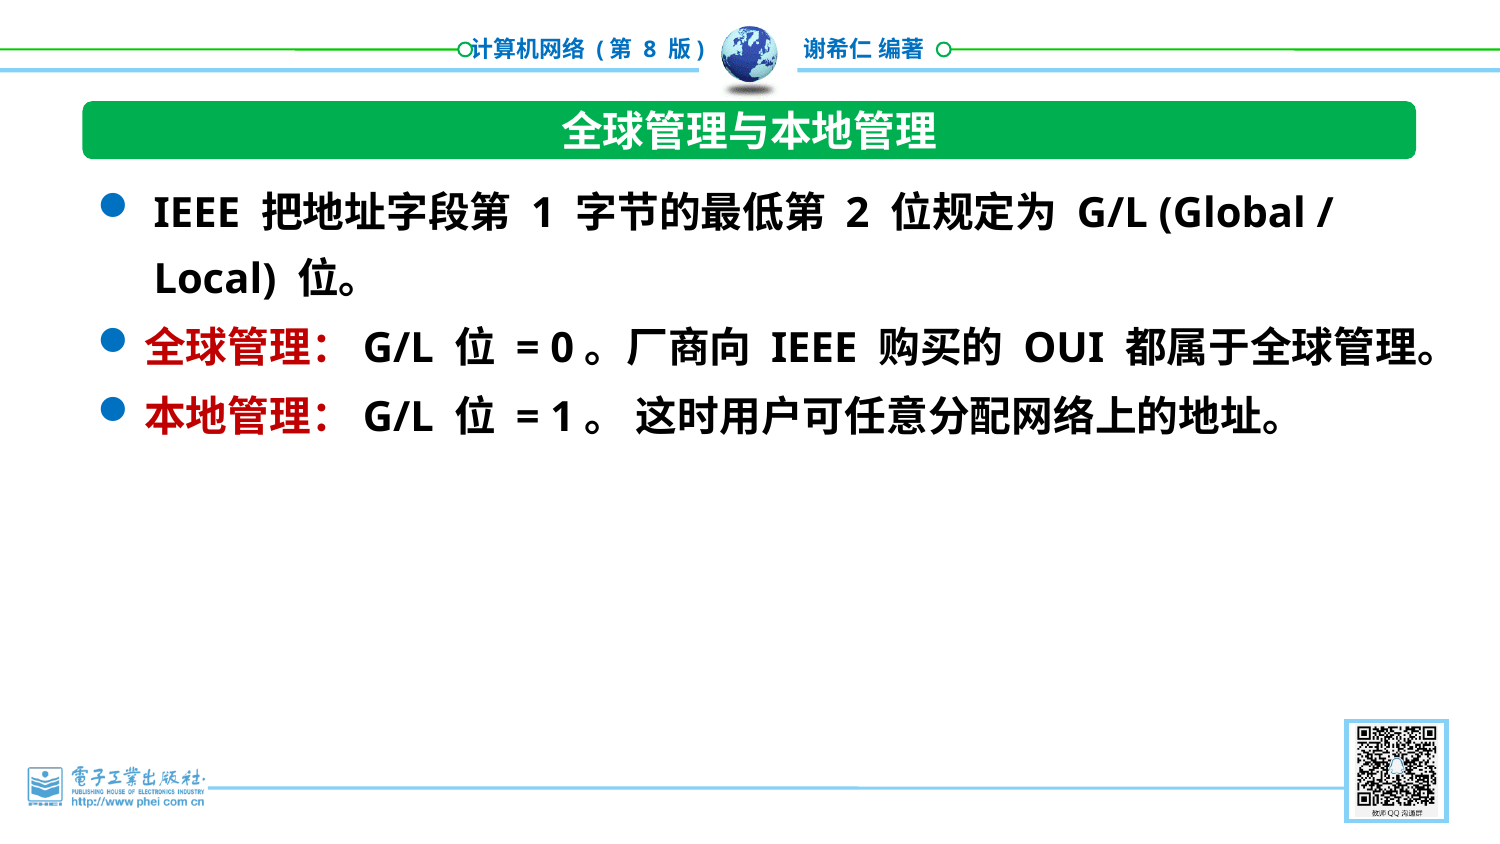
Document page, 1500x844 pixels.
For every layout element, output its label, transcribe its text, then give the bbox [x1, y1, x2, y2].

picture [719, 24, 779, 97]
text_box [82, 101, 546, 160]
text_box IEEE 把地址字段第 1 字节的最低第 2 位规定为 G/L (Global / Local) 位。 全球管理：G/L 位 = 0。厂商向 IEEE 购买的 OUI 都属于全球管理。 本地管理：G/L 位 = 1。 这时用户可任意分配网络上的地址。 [82, 161, 1435, 448]
text_box [952, 101, 1417, 160]
picture [23, 764, 208, 809]
picture [1355, 724, 1438, 817]
text_box 全球管理与本地管理 [546, 97, 952, 163]
